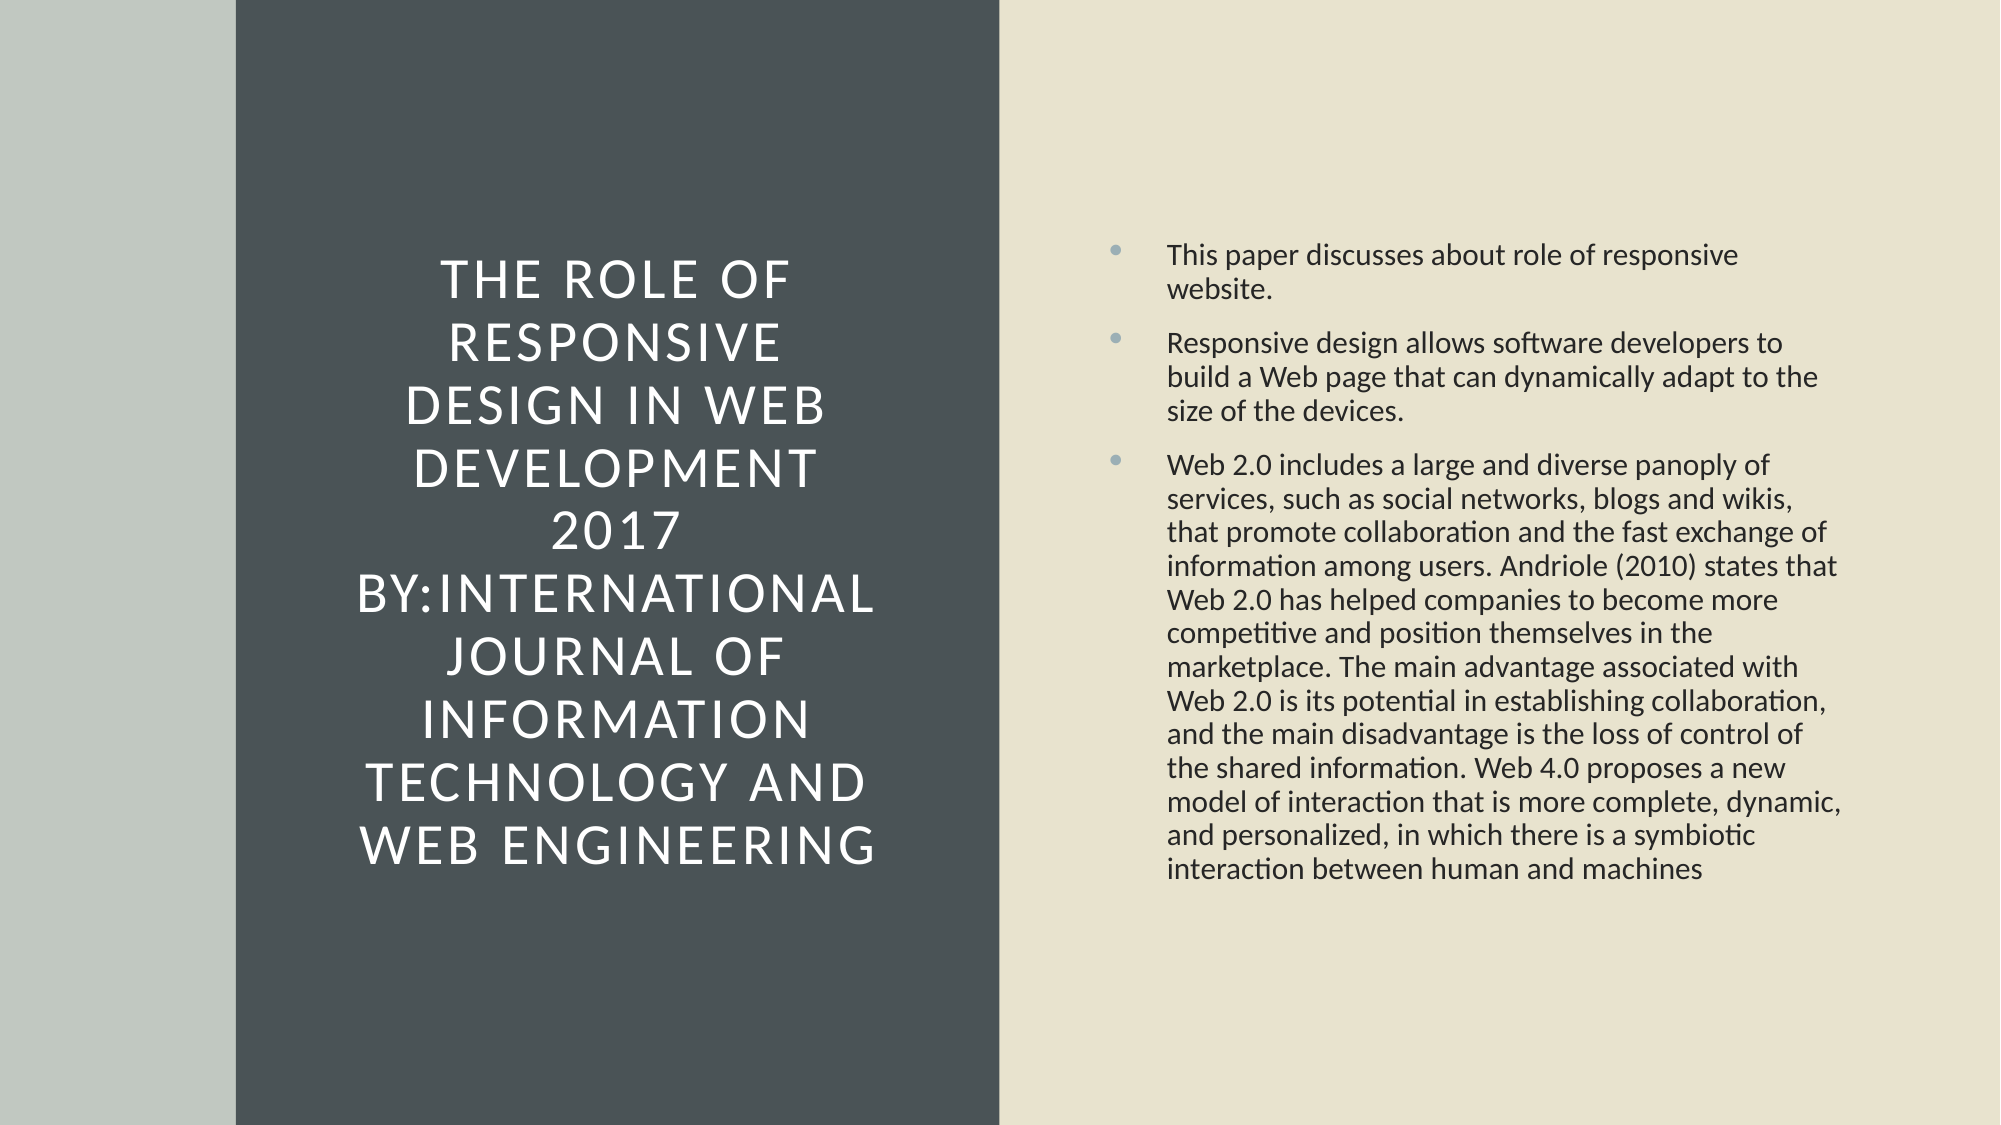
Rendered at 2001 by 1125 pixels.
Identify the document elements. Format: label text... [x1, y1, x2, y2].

title The Role of Responsive Design in Web Development 2017 by:International Journal of Information Technology and Web Engineering [317, 171, 918, 954]
text_box [0, 0, 235, 1125]
list This paper discusses about role of responsive website. Responsive design allows software developers to build a Web page that can dynamically adapt to the size of the devices. Web 2.0 includes a large and diverse panoply of services, such as social networks, blogs and wikis, that promote collaboration and the fast exchange of information among users. Andriole (2010) states that Web 2.0 has helped companies to become more competitive and position themselves in the marketplace. The main advantage associated with Web 2.0 is its potential in establishing collaboration, and the main disadvantage is the loss of control of the shared information. Web 4.0 proposes a new model of interaction that is more complete, dynamic, and personalized, in which there is a symbiotic interaction between human and machines [1095, 173, 1861, 952]
text_box [235, 0, 1000, 1125]
